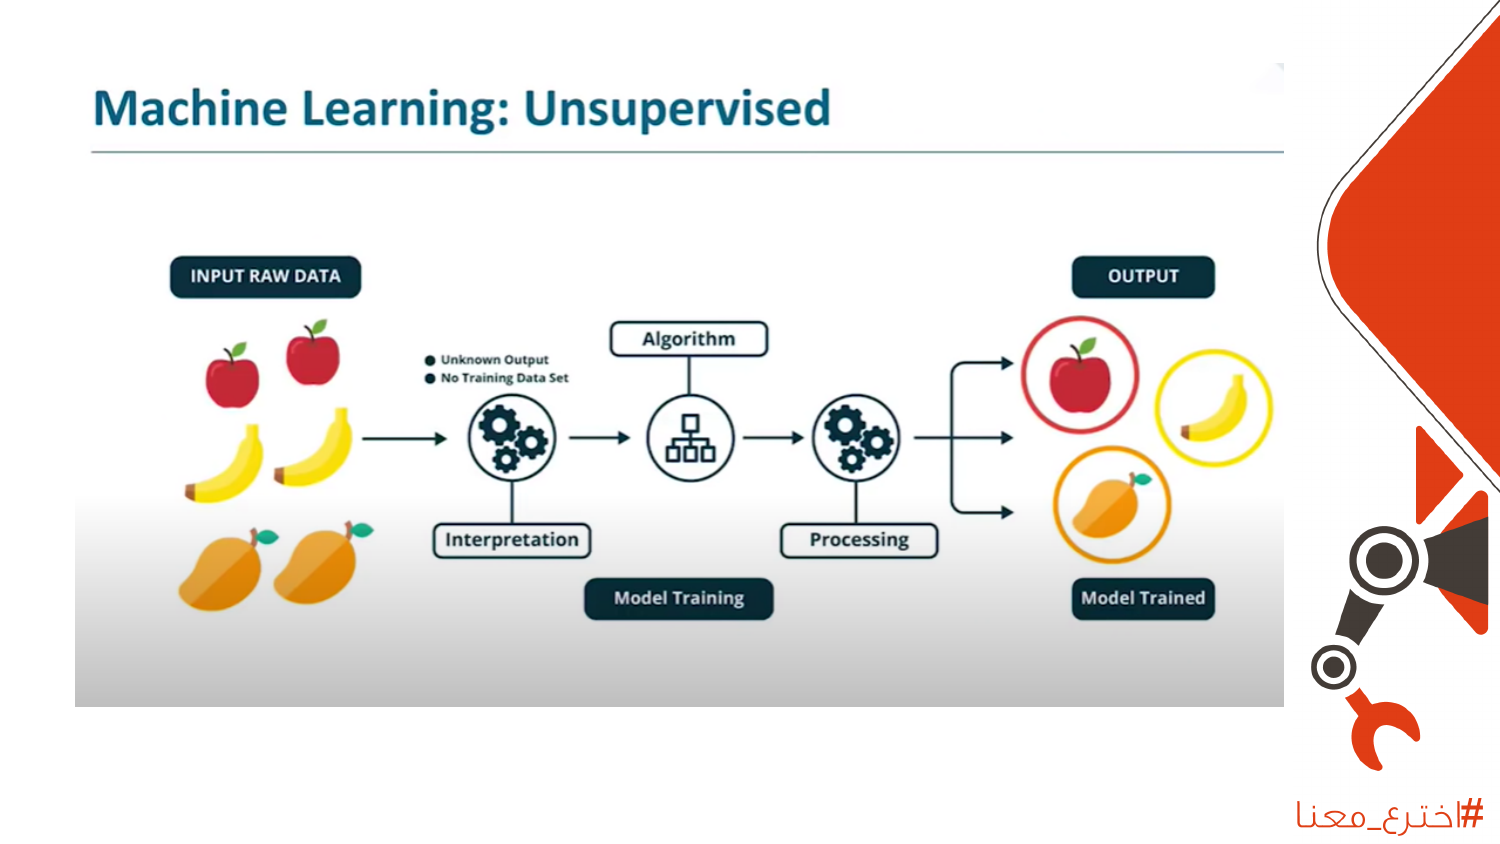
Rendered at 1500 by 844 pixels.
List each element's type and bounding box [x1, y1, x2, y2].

picture [75, 62, 1284, 707]
picture [1293, 0, 1500, 844]
